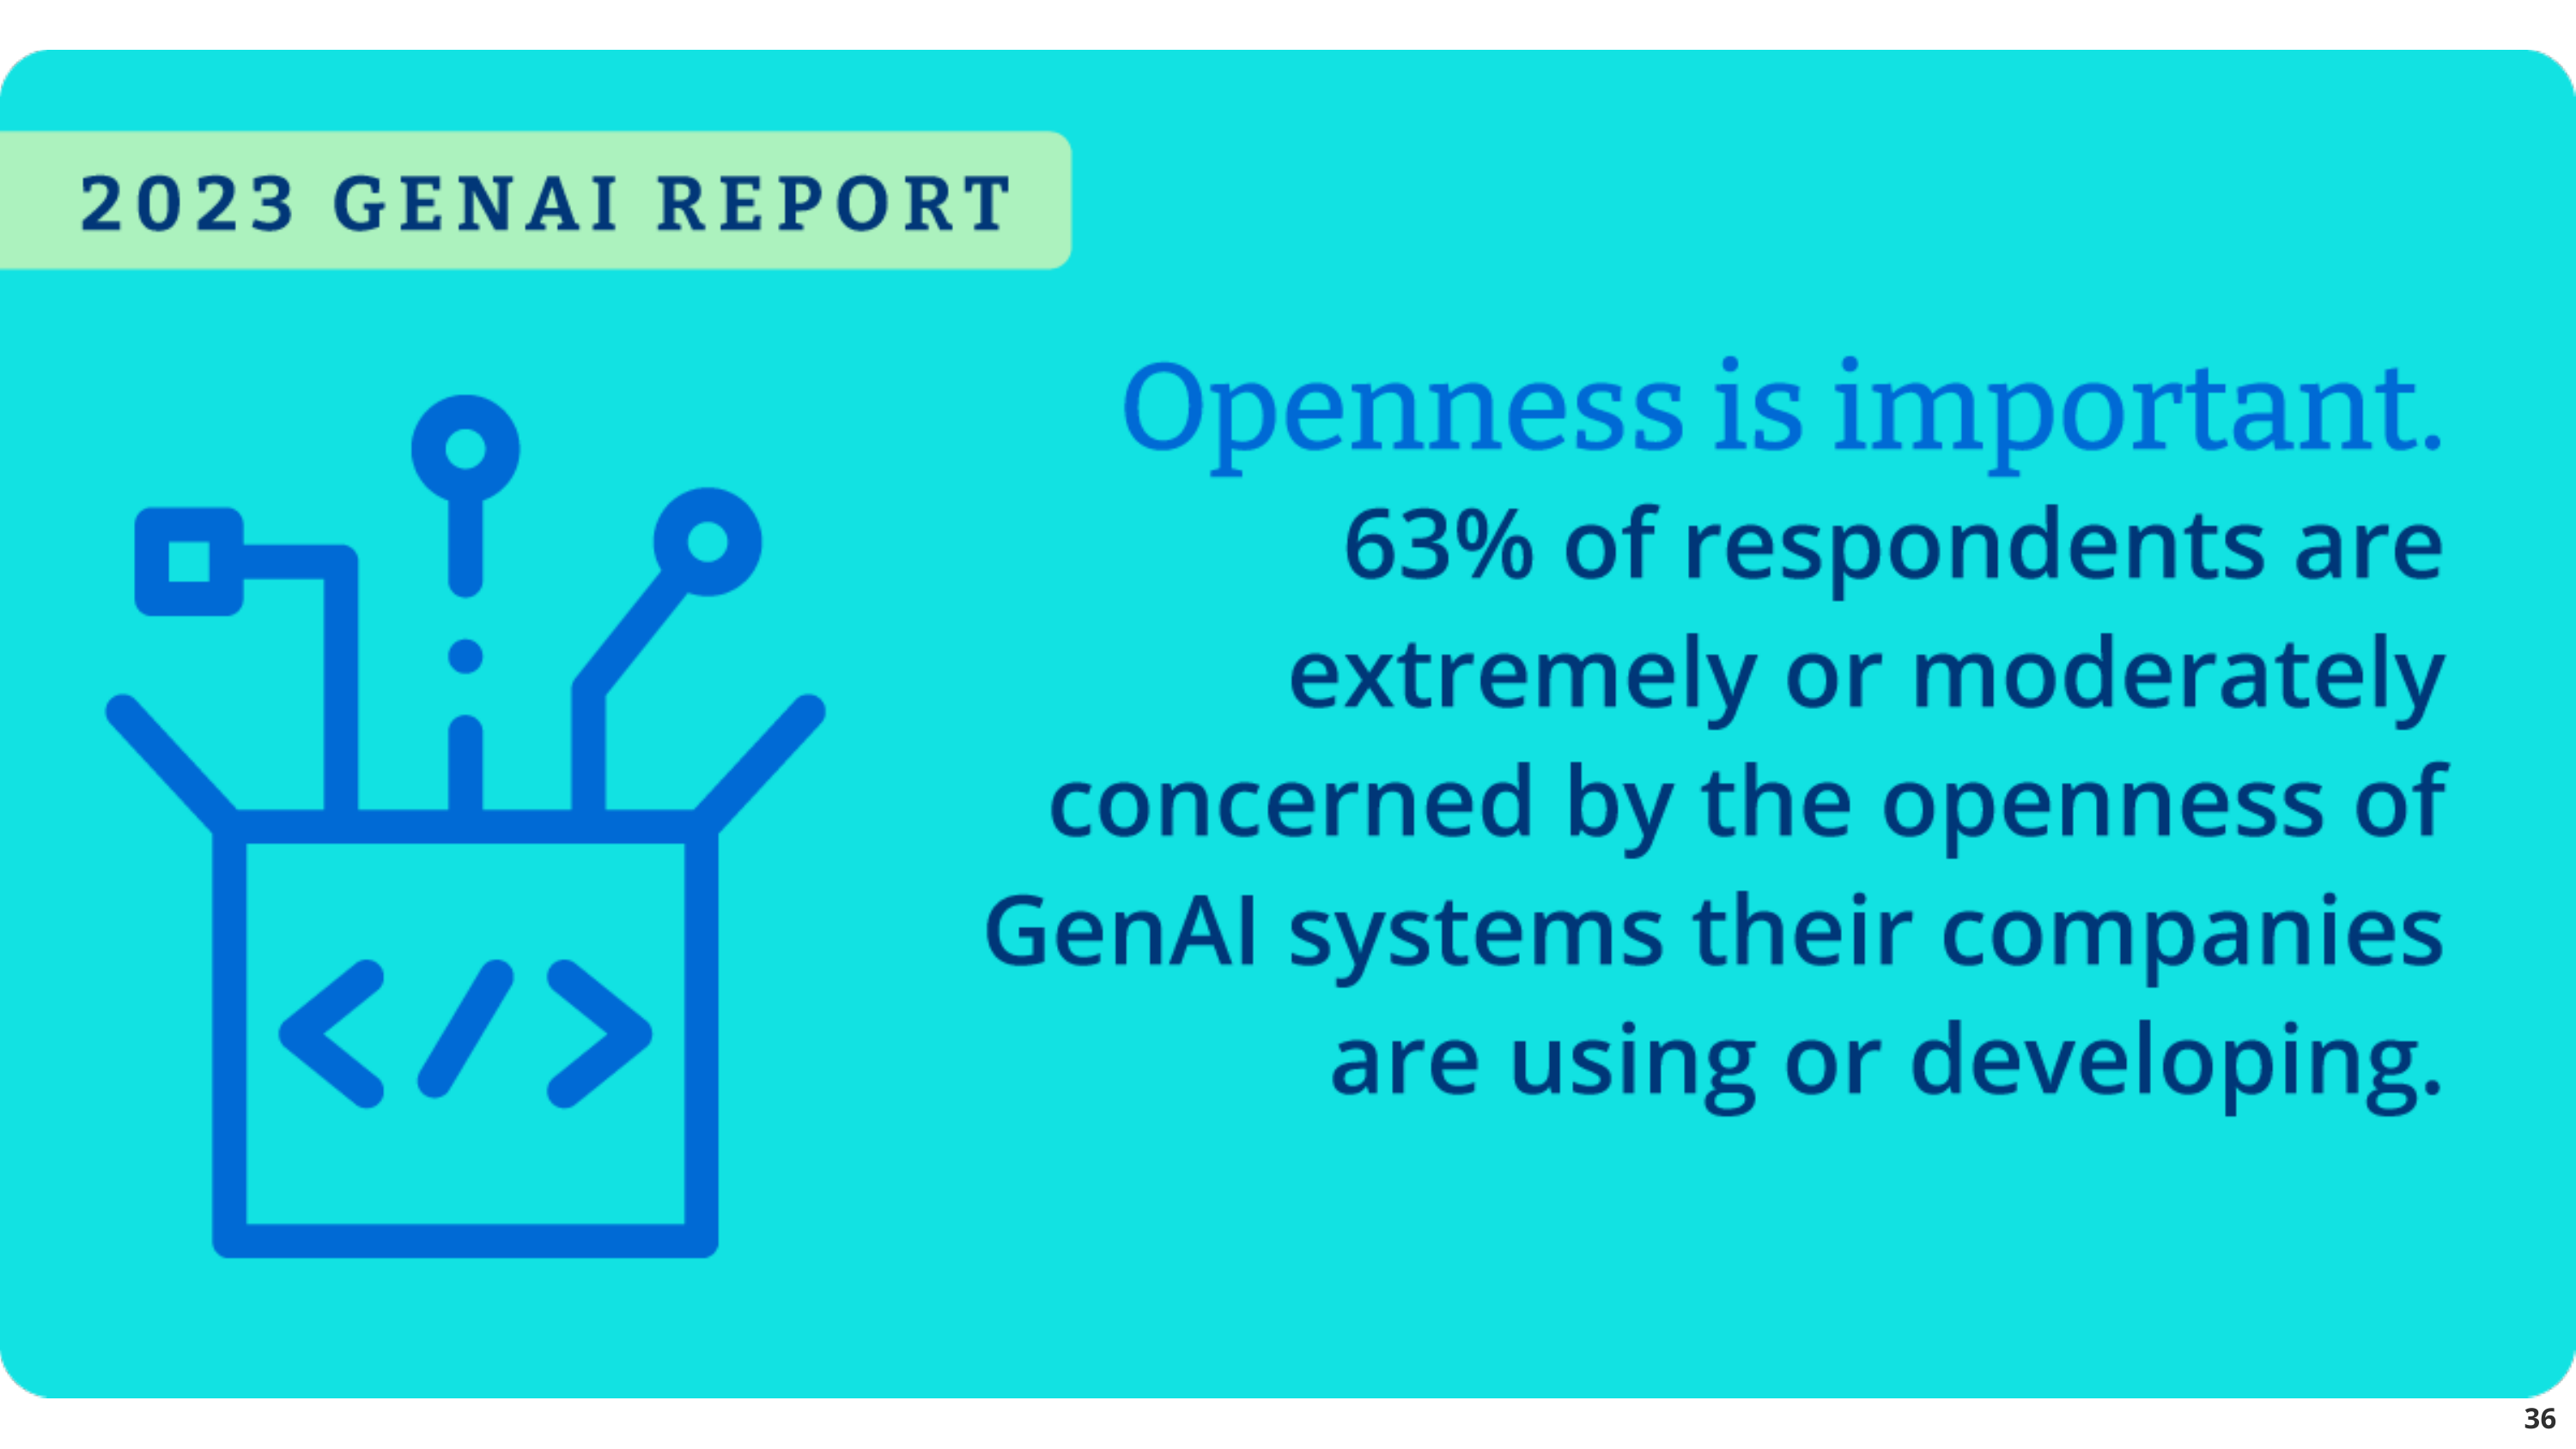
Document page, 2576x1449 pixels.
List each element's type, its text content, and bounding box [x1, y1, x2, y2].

slide_number ‹#› [2498, 1404, 2576, 1449]
picture [0, 50, 2576, 1398]
